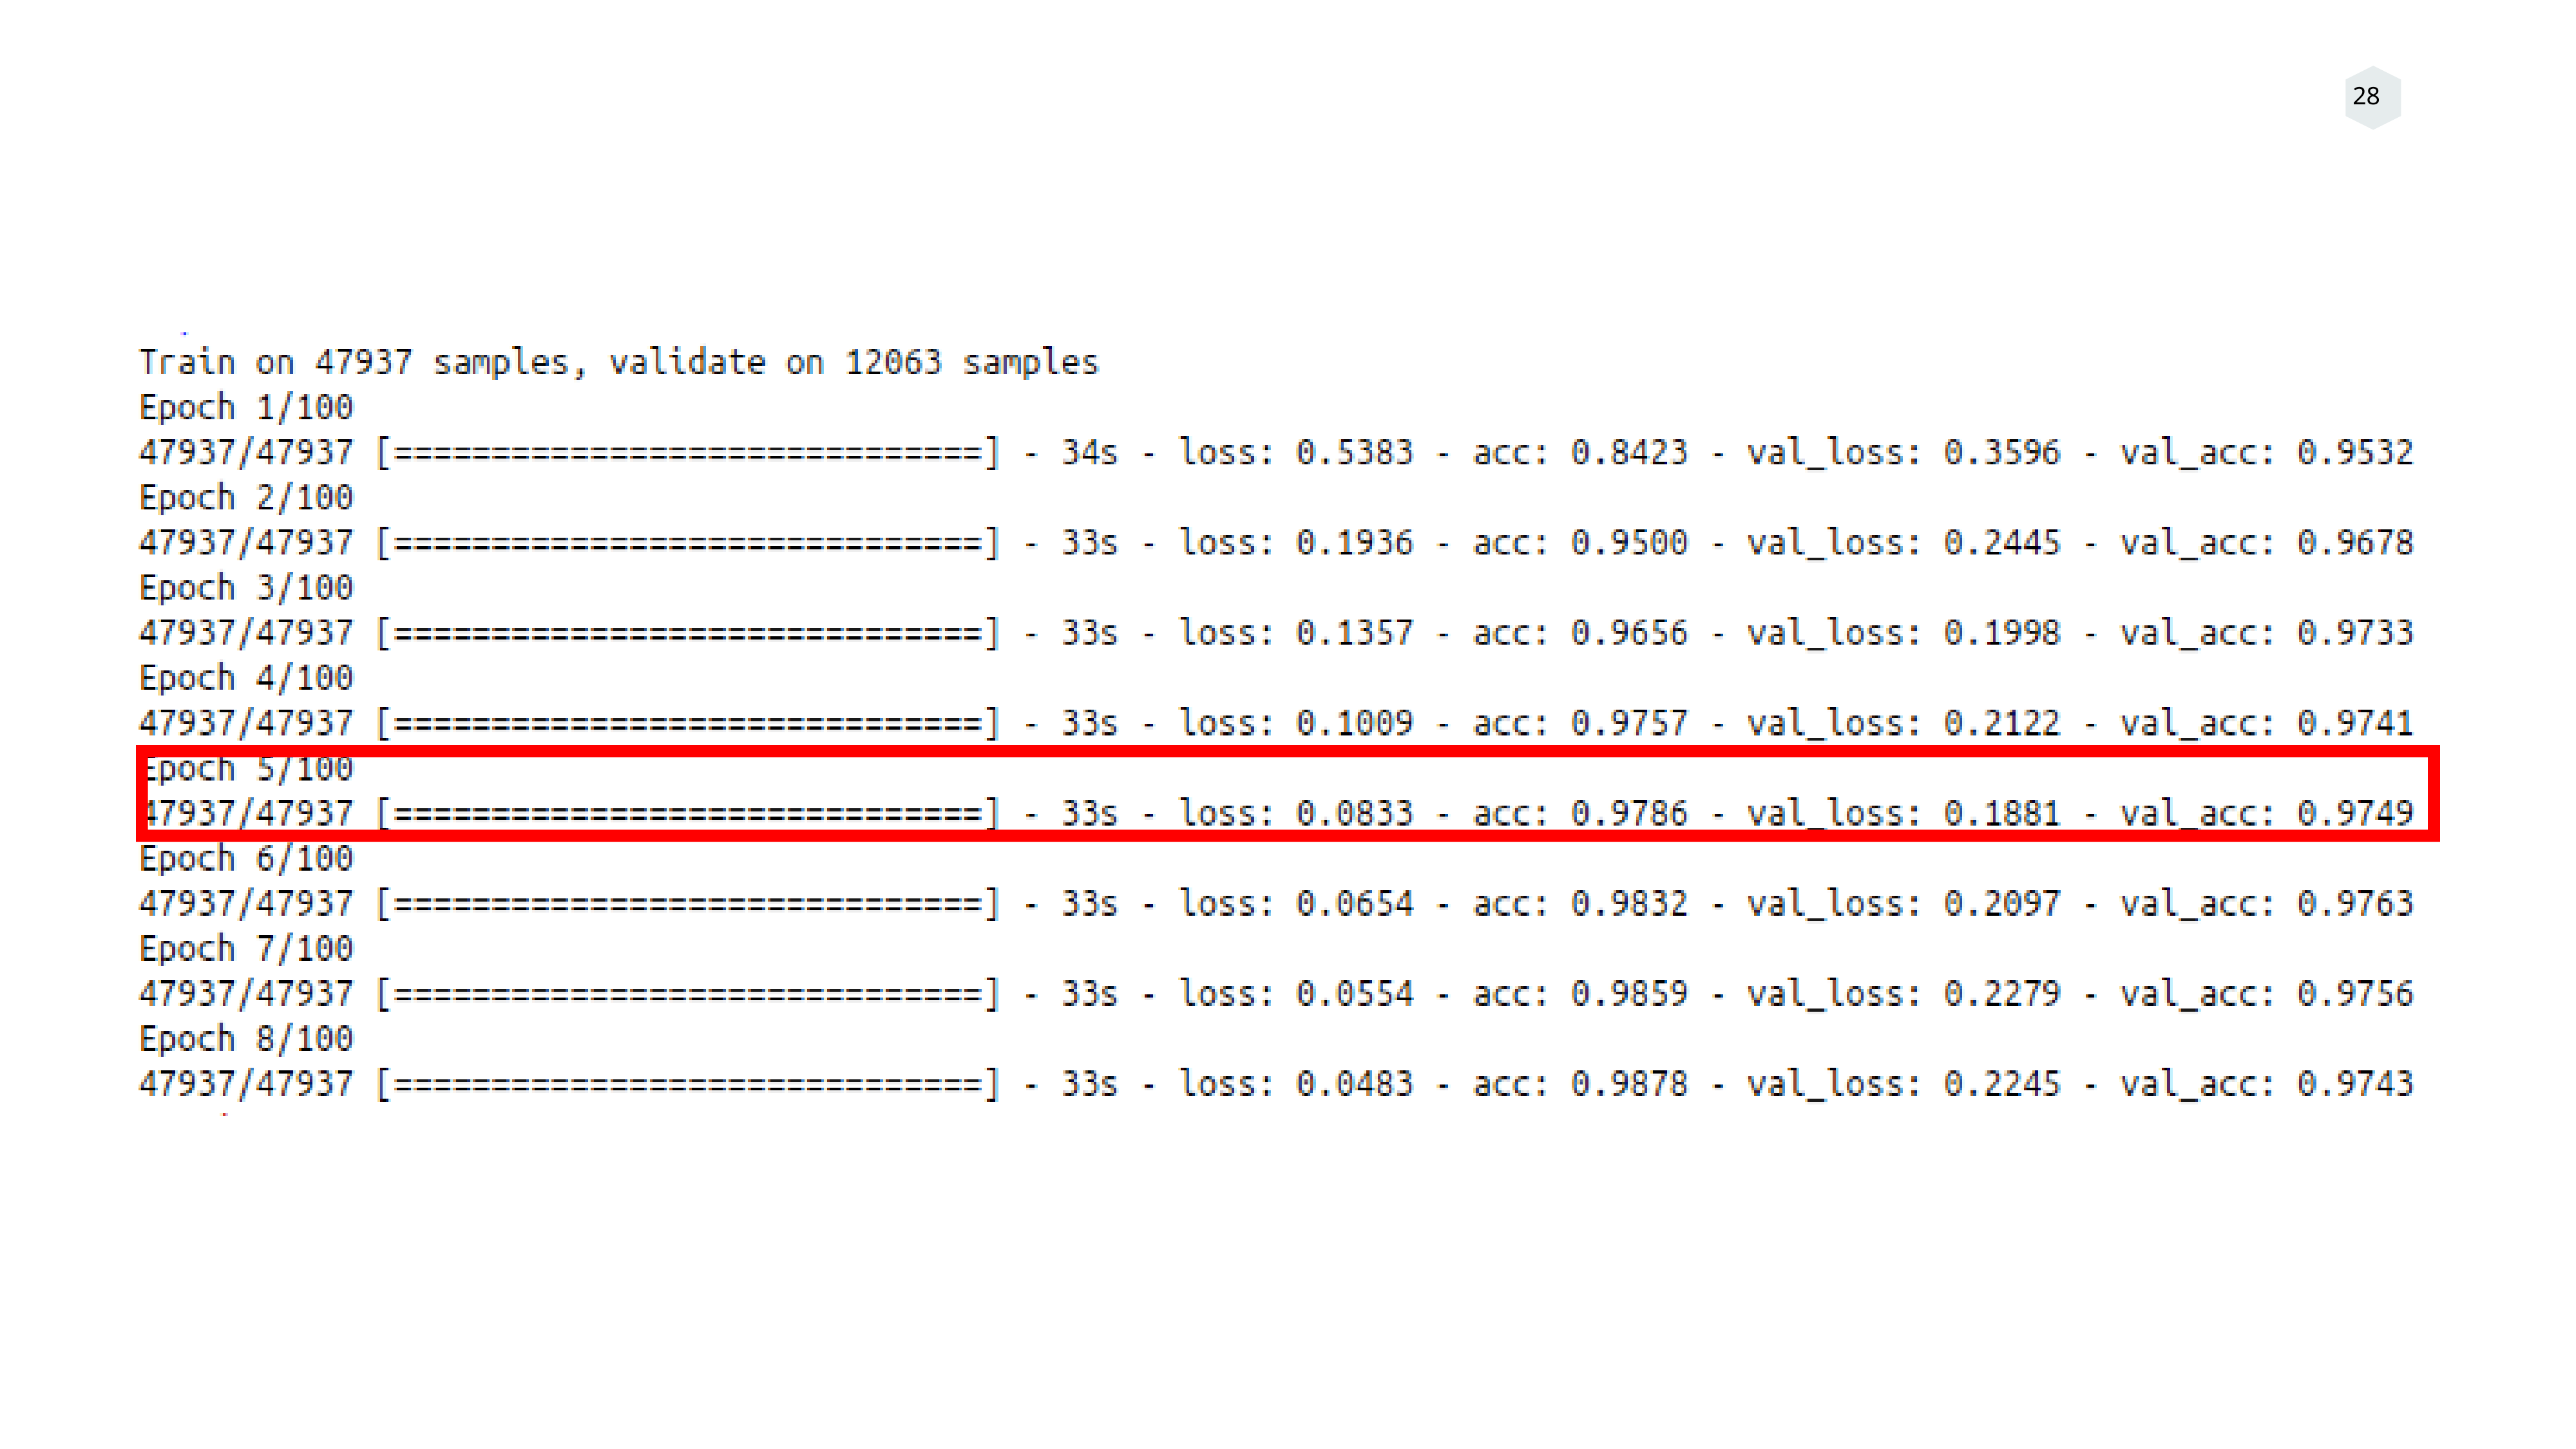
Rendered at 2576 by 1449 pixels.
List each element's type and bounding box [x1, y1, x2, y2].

picture [135, 332, 2440, 1117]
